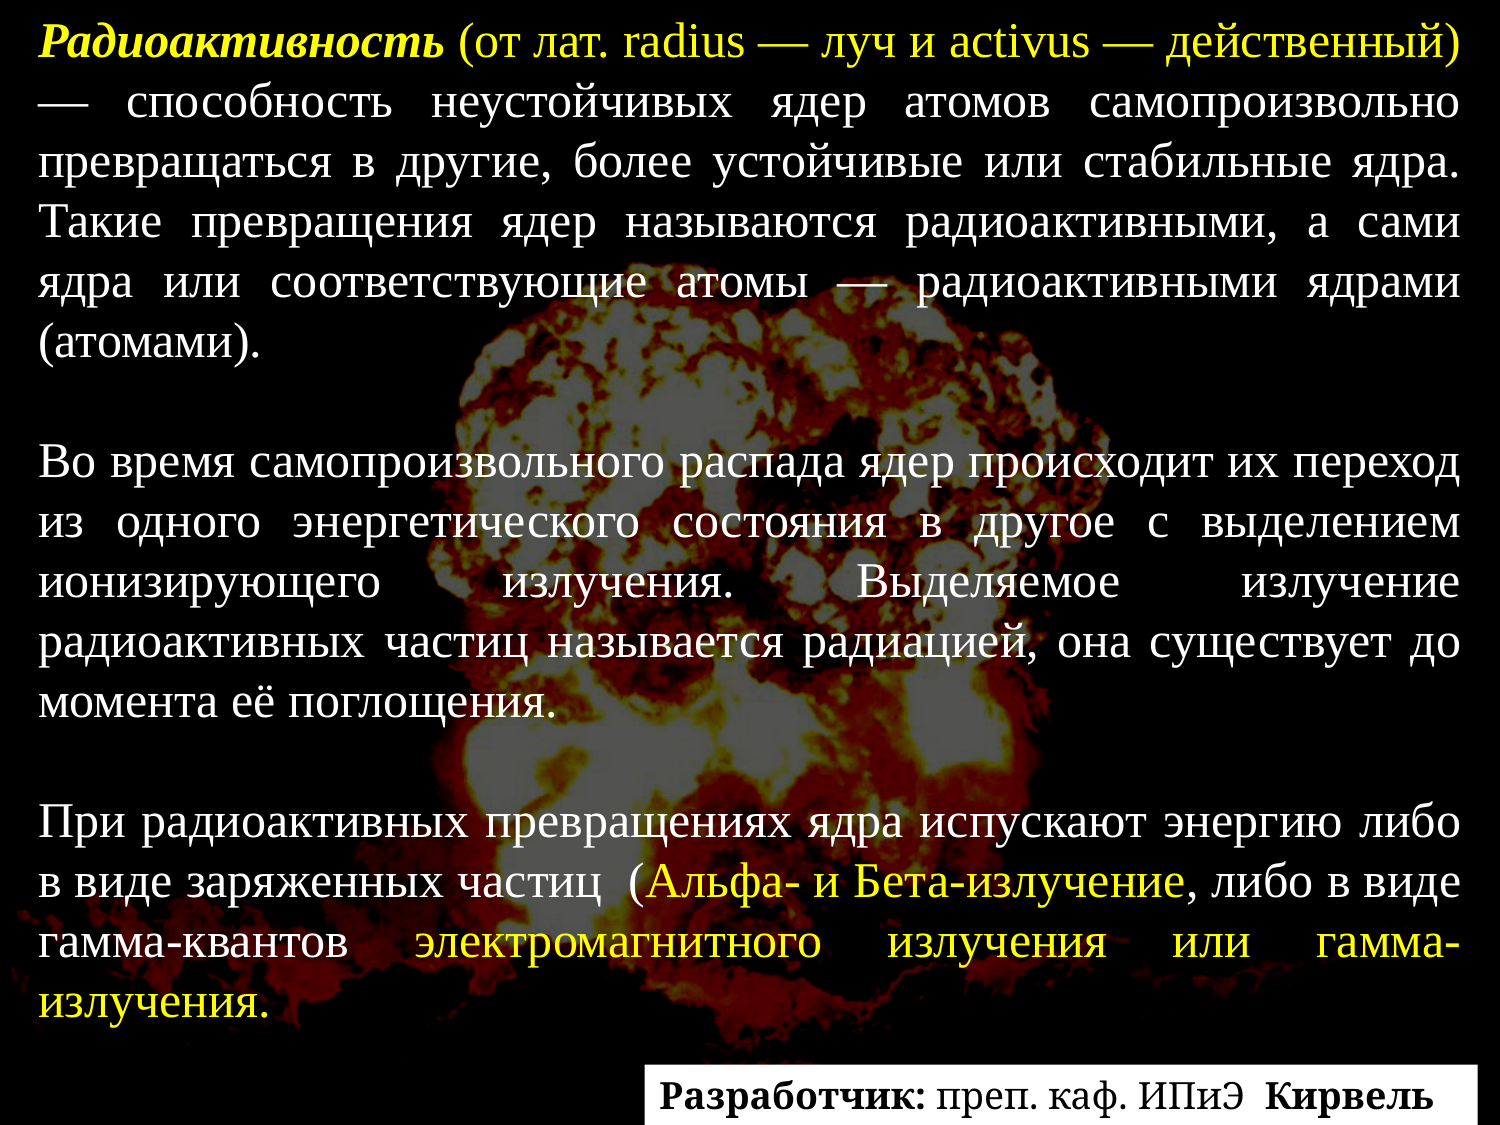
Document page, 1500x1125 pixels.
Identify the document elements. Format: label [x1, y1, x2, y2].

list [0, 0, 1500, 1125]
